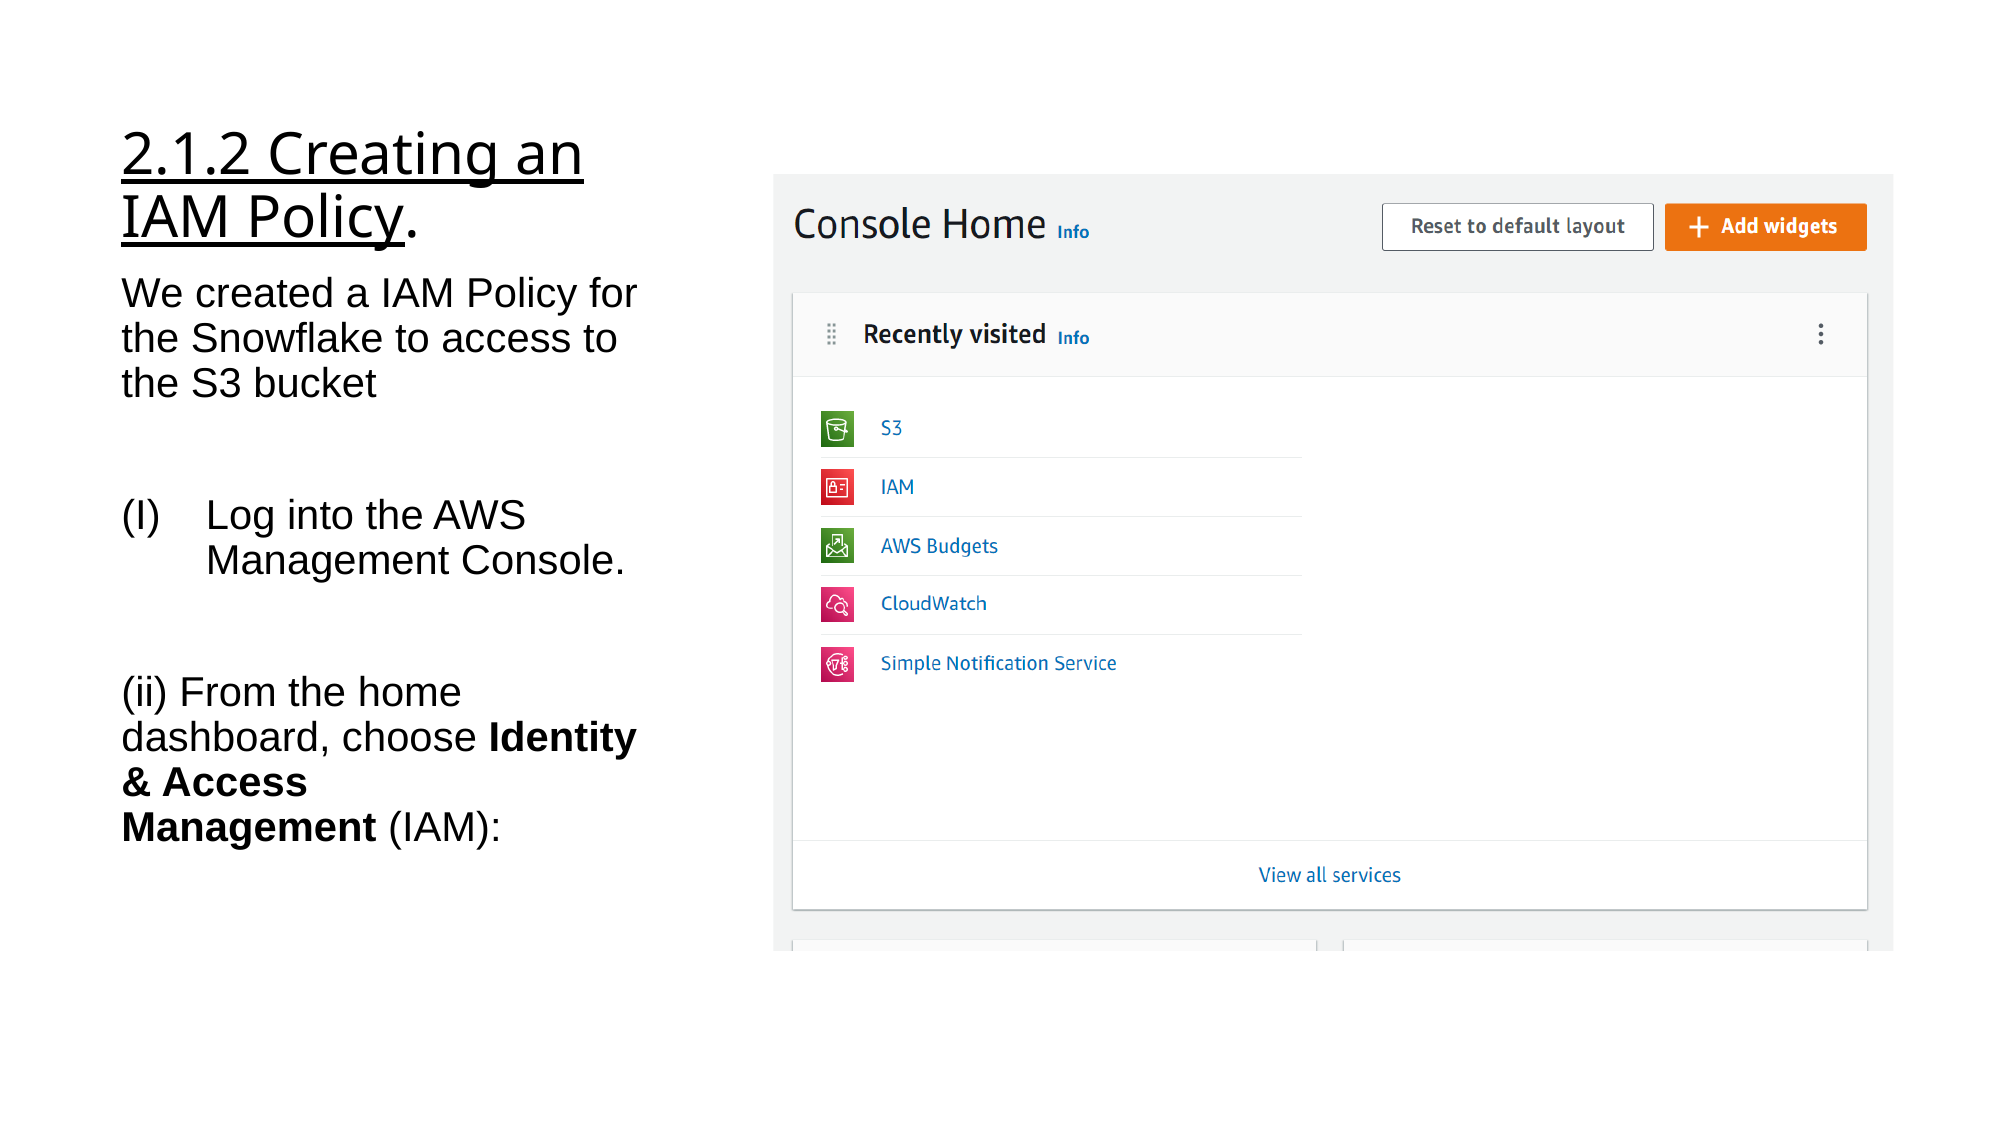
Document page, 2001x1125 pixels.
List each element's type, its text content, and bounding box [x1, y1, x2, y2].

picture [773, 174, 1894, 951]
list 2.1.2 Creating an IAM Policy. We created a IAM Policy for the Snowflake to access to the S3 bucket Log into the AWS Management Console. (ii) From the home dashboard, choose Identity & Access Management (IAM): [106, 117, 682, 1021]
